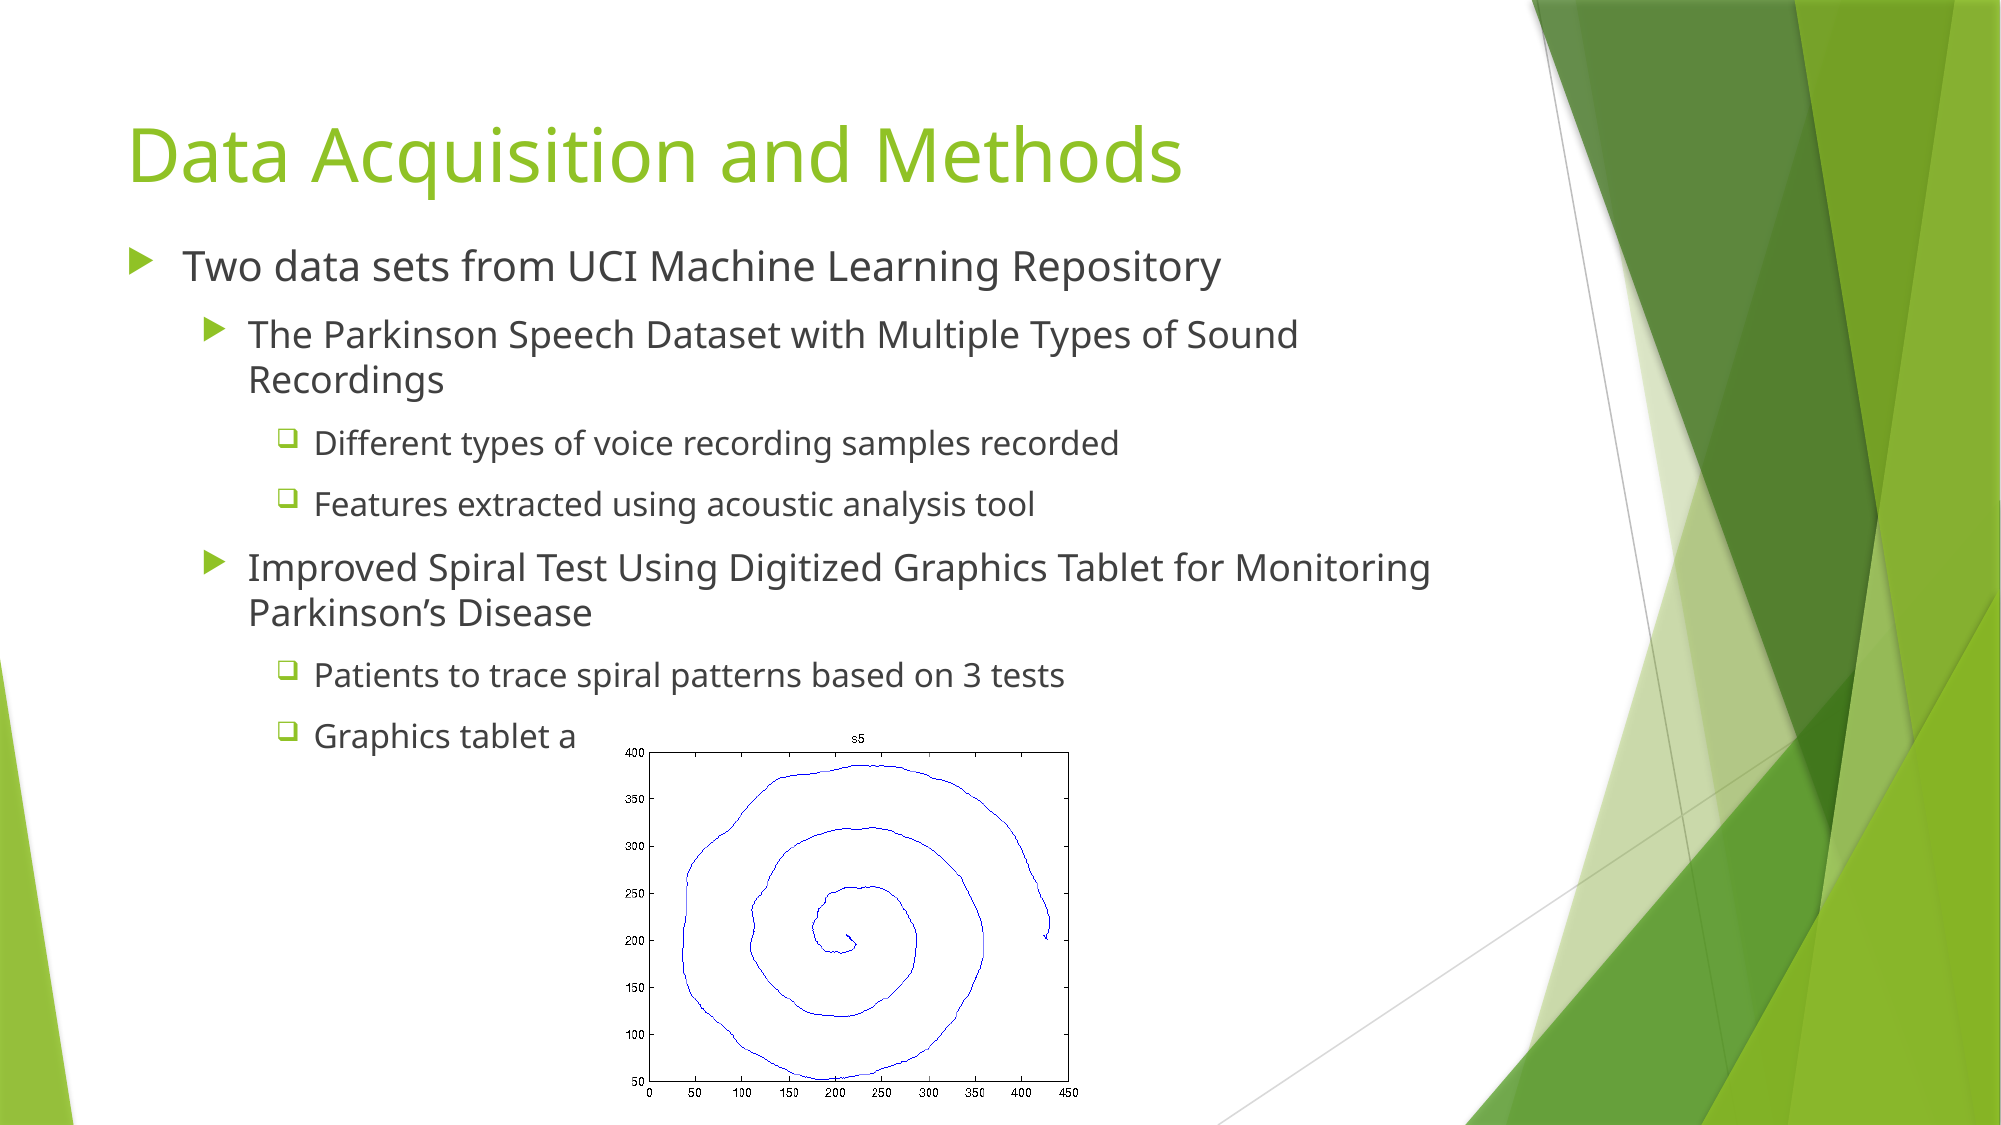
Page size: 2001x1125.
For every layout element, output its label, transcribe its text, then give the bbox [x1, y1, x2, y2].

title Data Acquisition and Methods [111, 99, 1522, 210]
picture [578, 720, 1119, 1125]
list Two data sets from UCI Machine Learning Repository The Parkinson Speech Dataset with Multiple Types of Sound Recordings Different types of voice recording samples recorded Features extracted using acoustic analysis tool Improved Spiral Test Using Digitized Graphics Tablet for Monitoring Parkinson’s Disease Patients to trace spiral patterns based on 3 tests Graphics tablet and digital pen for tracing [111, 232, 1522, 1014]
